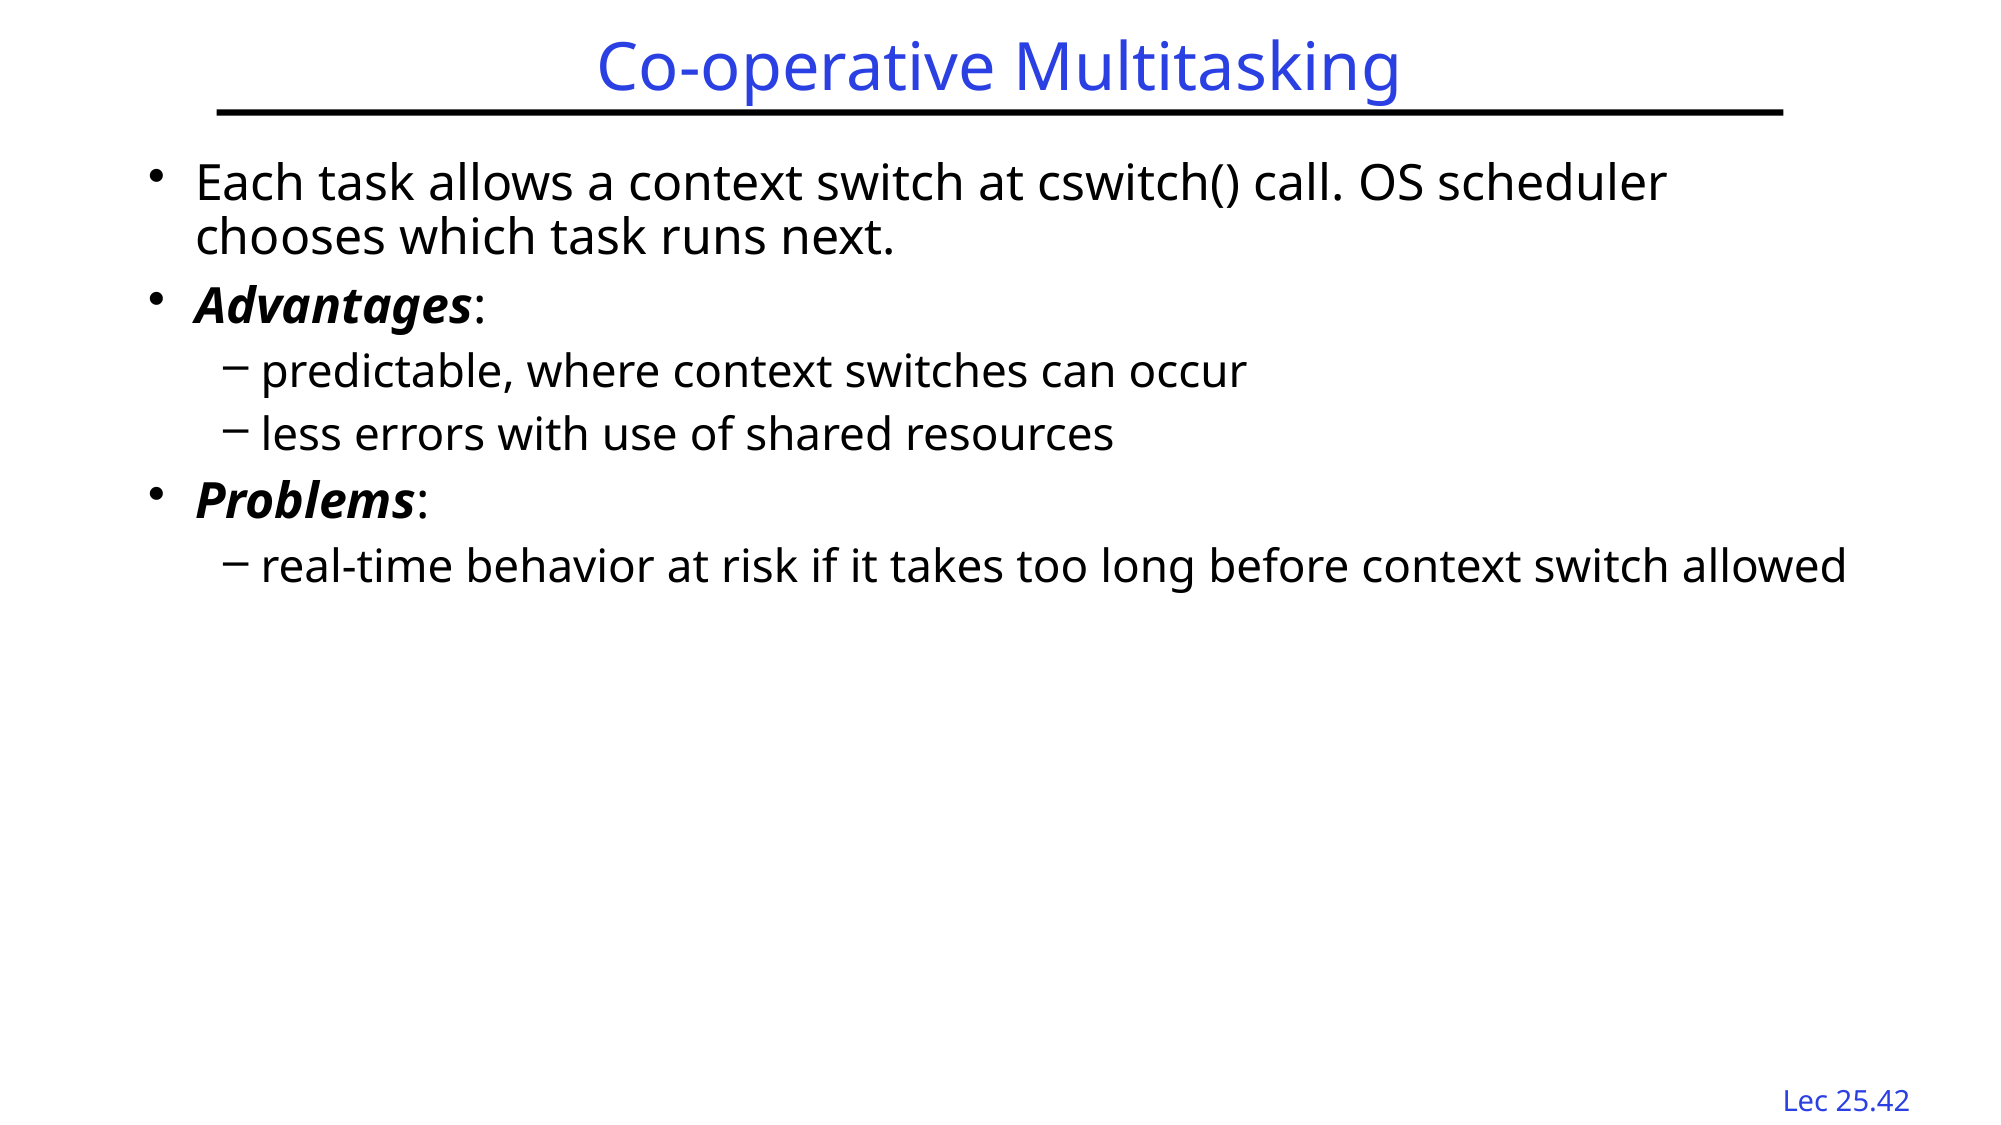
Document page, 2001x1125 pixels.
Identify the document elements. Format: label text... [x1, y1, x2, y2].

list Each task allows a context switch at cswitch() call. OS scheduler chooses which task runs next. Advantages: predictable, where context switches can occur less errors with use of shared resources Problems: real-time behavior at risk if it takes too long before context switch allowed [133, 149, 1867, 988]
title Co-operative Multitasking [216, 24, 1784, 113]
